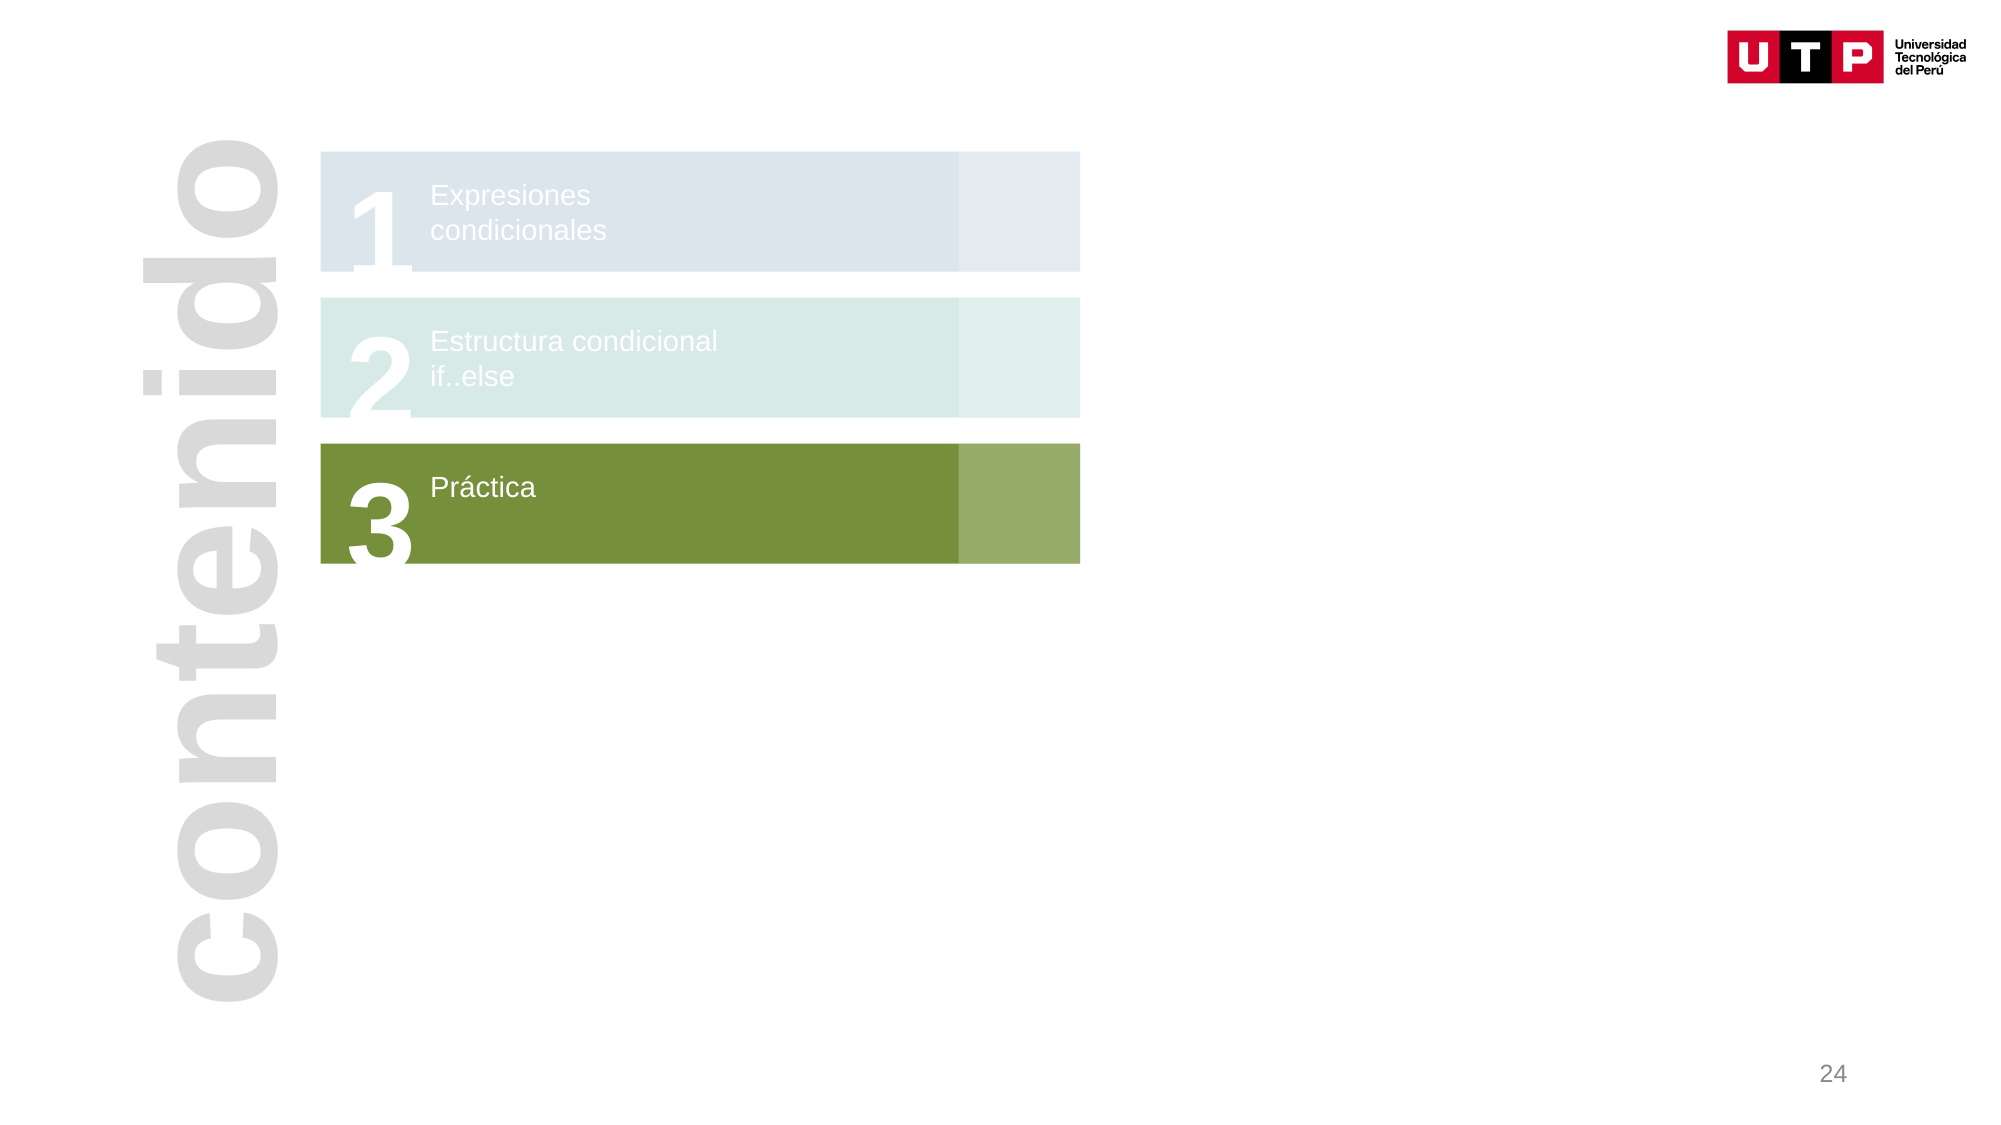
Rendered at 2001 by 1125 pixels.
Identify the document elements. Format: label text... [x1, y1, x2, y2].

text_box [293, 110, 1885, 1033]
picture [1716, 22, 1973, 89]
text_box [320, 438, 1081, 606]
slide_number 24 [1412, 1042, 1863, 1103]
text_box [320, 146, 1081, 291]
text_box contenido [85, 118, 293, 1025]
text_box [320, 292, 1081, 437]
